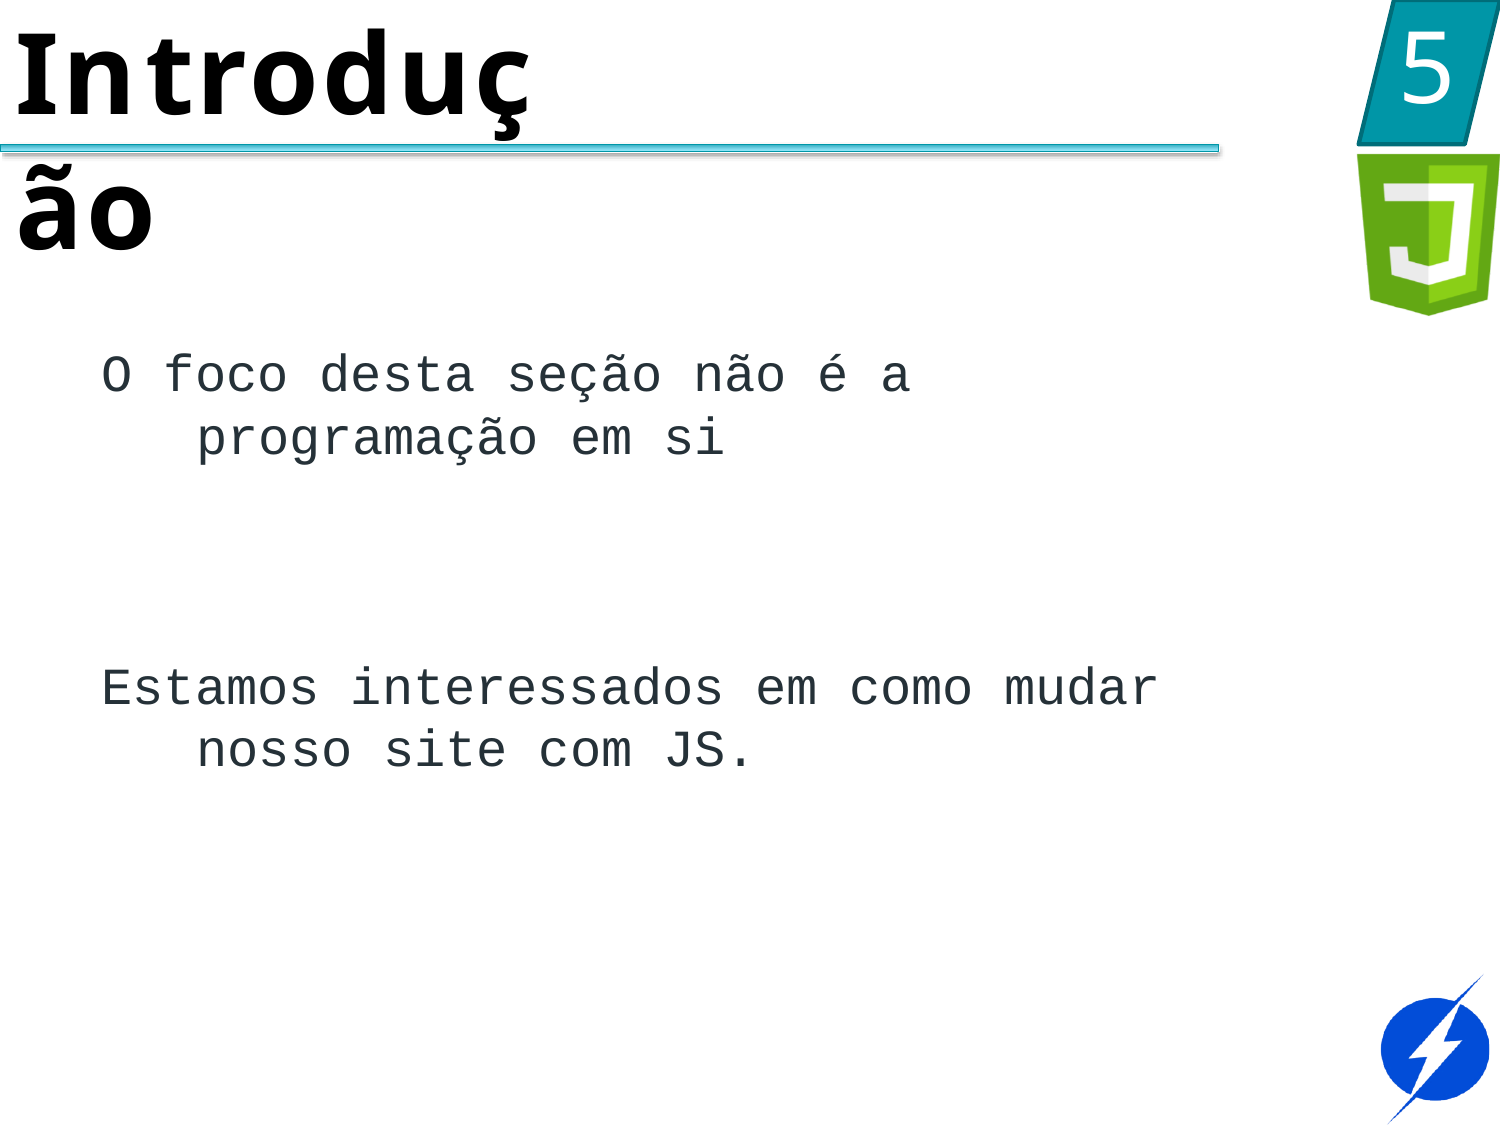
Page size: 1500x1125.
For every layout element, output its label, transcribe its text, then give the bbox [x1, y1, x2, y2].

title Introdução [12, 0, 599, 140]
title Introdução [12, 170, 599, 273]
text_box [0, 141, 1226, 162]
text_box Estamos interessados em como mudar nosso site com JS. [99, 650, 1167, 778]
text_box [1356, 0, 1500, 149]
text_box [1380, 973, 1490, 1125]
text_box O foco desta seção não é a programação em si [99, 337, 917, 465]
text_box [1353, 154, 1500, 345]
